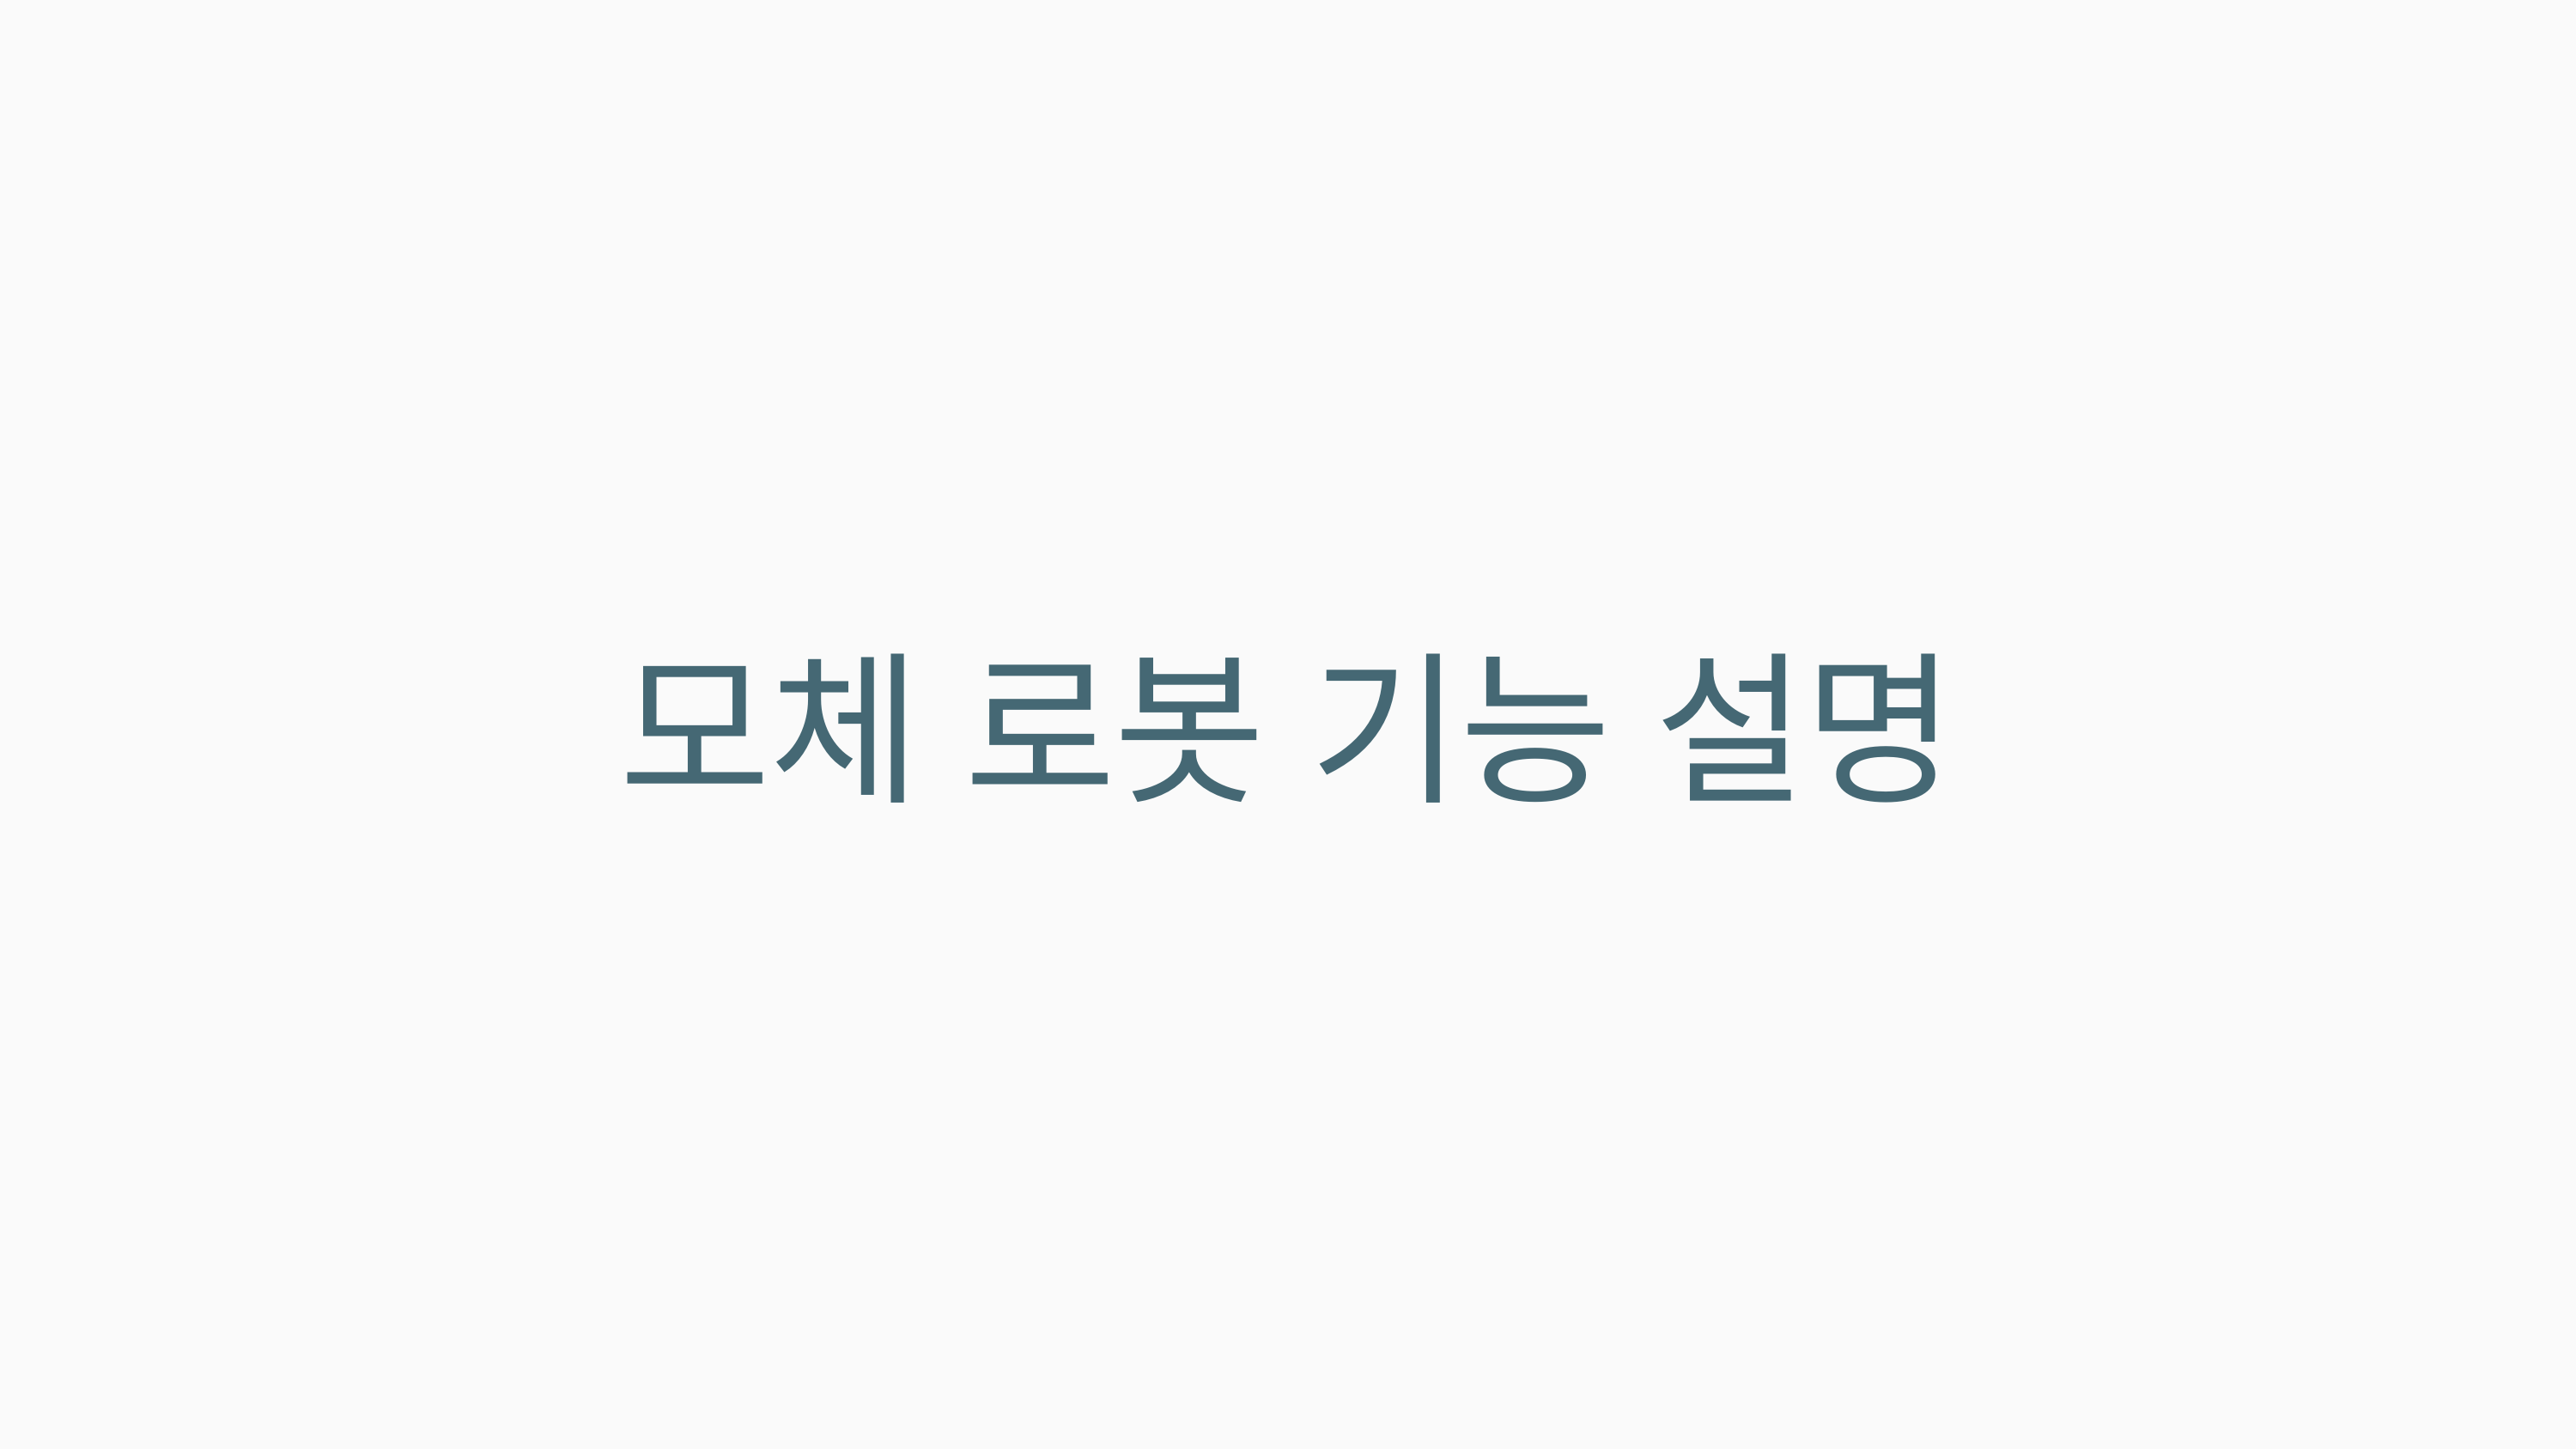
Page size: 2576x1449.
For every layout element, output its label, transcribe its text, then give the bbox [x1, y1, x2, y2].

text_box 모체 로봇 기능 설명 [222, 625, 2354, 823]
